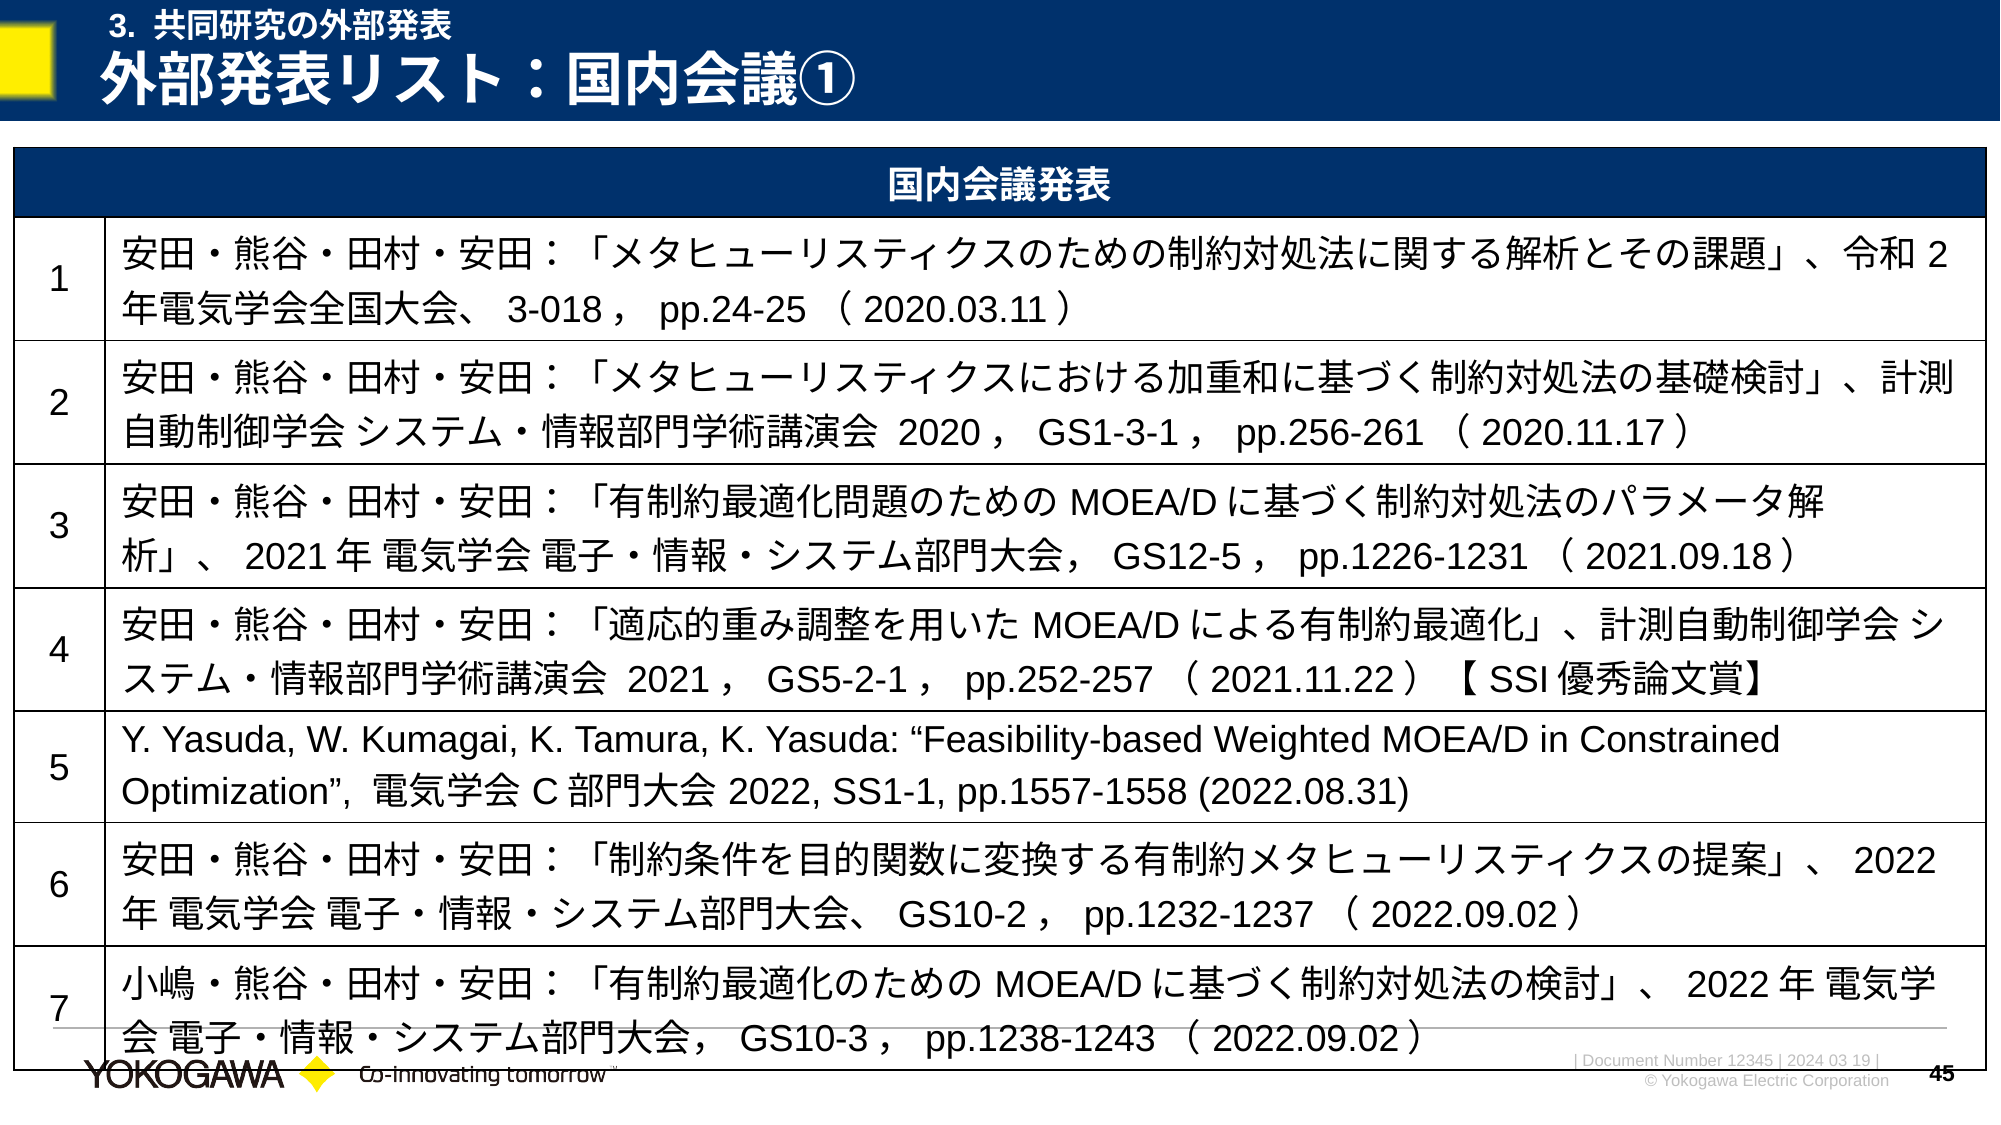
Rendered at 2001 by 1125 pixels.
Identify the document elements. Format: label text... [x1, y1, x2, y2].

table_cell 4 [15, 589, 104, 710]
table_cell 7 [15, 947, 104, 1069]
picture [83, 1071, 617, 1093]
table_cell 2 [15, 341, 104, 463]
table_cell 1 [15, 218, 104, 340]
table_cell 6 [15, 823, 104, 945]
table_cell 安田・熊谷・田村・安田：「メタヒューリスティクスにおける加重和に基づく制約対処法の基礎検討」、計測自動制御学会 システム・情報部門学術講演会 2020，GS1-3-1，pp.256-261（2020.11.17） [106, 341, 1985, 463]
slide_number 45 [1904, 1071, 1970, 1103]
table_cell 安田・熊谷・田村・安田：「制約条件を目的関数に変換する有制約メタヒューリスティクスの提案」、2022年 電気学会 電子・情報・システム部門大会、GS10-2，pp.1232-1237（2022.09.02） [106, 823, 1985, 945]
table_cell 安田・熊谷・田村・安田：「メタヒューリスティクスのための制約対処法に関する解析とその課題」、令和2年電気学会全国大会、3-018，pp.24-25（2020.03.11） [106, 218, 1985, 340]
table_cell 5 [15, 712, 104, 822]
table_header 国内会議発表 [15, 148, 1985, 216]
table_cell 安田・熊谷・田村・安田：「有制約最適化問題のためのMOEA/Dに基づく制約対処法のパラメータ解析」、2021年 電気学会 電子・情報・システム部門大会，GS12-5，pp.1226-1231（2021.09.18） [106, 465, 1985, 587]
table_cell 安田・熊谷・田村・安田：「適応的重み調整を用いたMOEA/Dによる有制約最適化」、計測自動制御学会 システム・情報部門学術講演会 2021，GS5-2-1，pp.252-257（2021.11.22）【SSI優秀論文賞】 [106, 589, 1985, 710]
title 外部発表リスト：国内会議① [84, 39, 1955, 125]
table_cell 小嶋・熊谷・田村・安田：「有制約最適化のためのMOEA/Dに基づく制約対処法の検討」、2022年 電気学会 電子・情報・システム部門大会，GS10-3，pp.1238-1243（2022.09.02） [106, 947, 1985, 1069]
text_box 3. 共同研究の外部発表 [93, 0, 836, 52]
picture [0, 6, 69, 115]
table_cell 3 [15, 465, 104, 587]
table_cell Y. Yasuda, W. Kumagai, K. Tamura, K. Yasuda: “Feasibility-based Weighted MOEA/D in Constrained Optimization”, 電気学会C部門大会2022, SS1-1, pp.1557-1558 (2022.08.31) [106, 712, 1985, 822]
